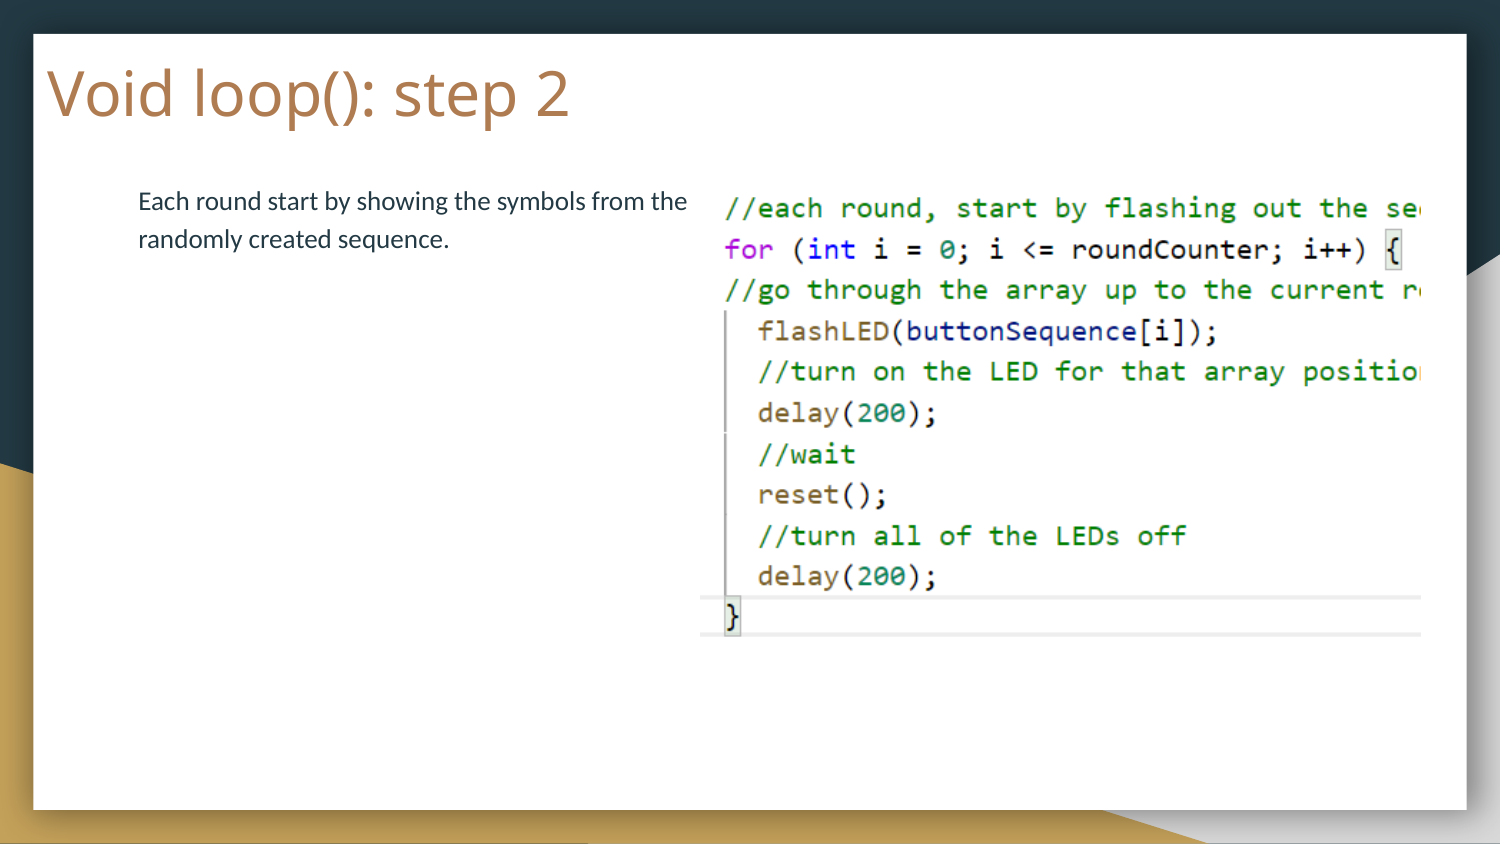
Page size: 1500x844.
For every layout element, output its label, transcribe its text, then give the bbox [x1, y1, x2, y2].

title Void loop(): step 2 [32, 38, 1265, 196]
list Each round start by showing the symbols from the randomly created sequence. [48, 164, 730, 755]
picture [699, 176, 1421, 668]
